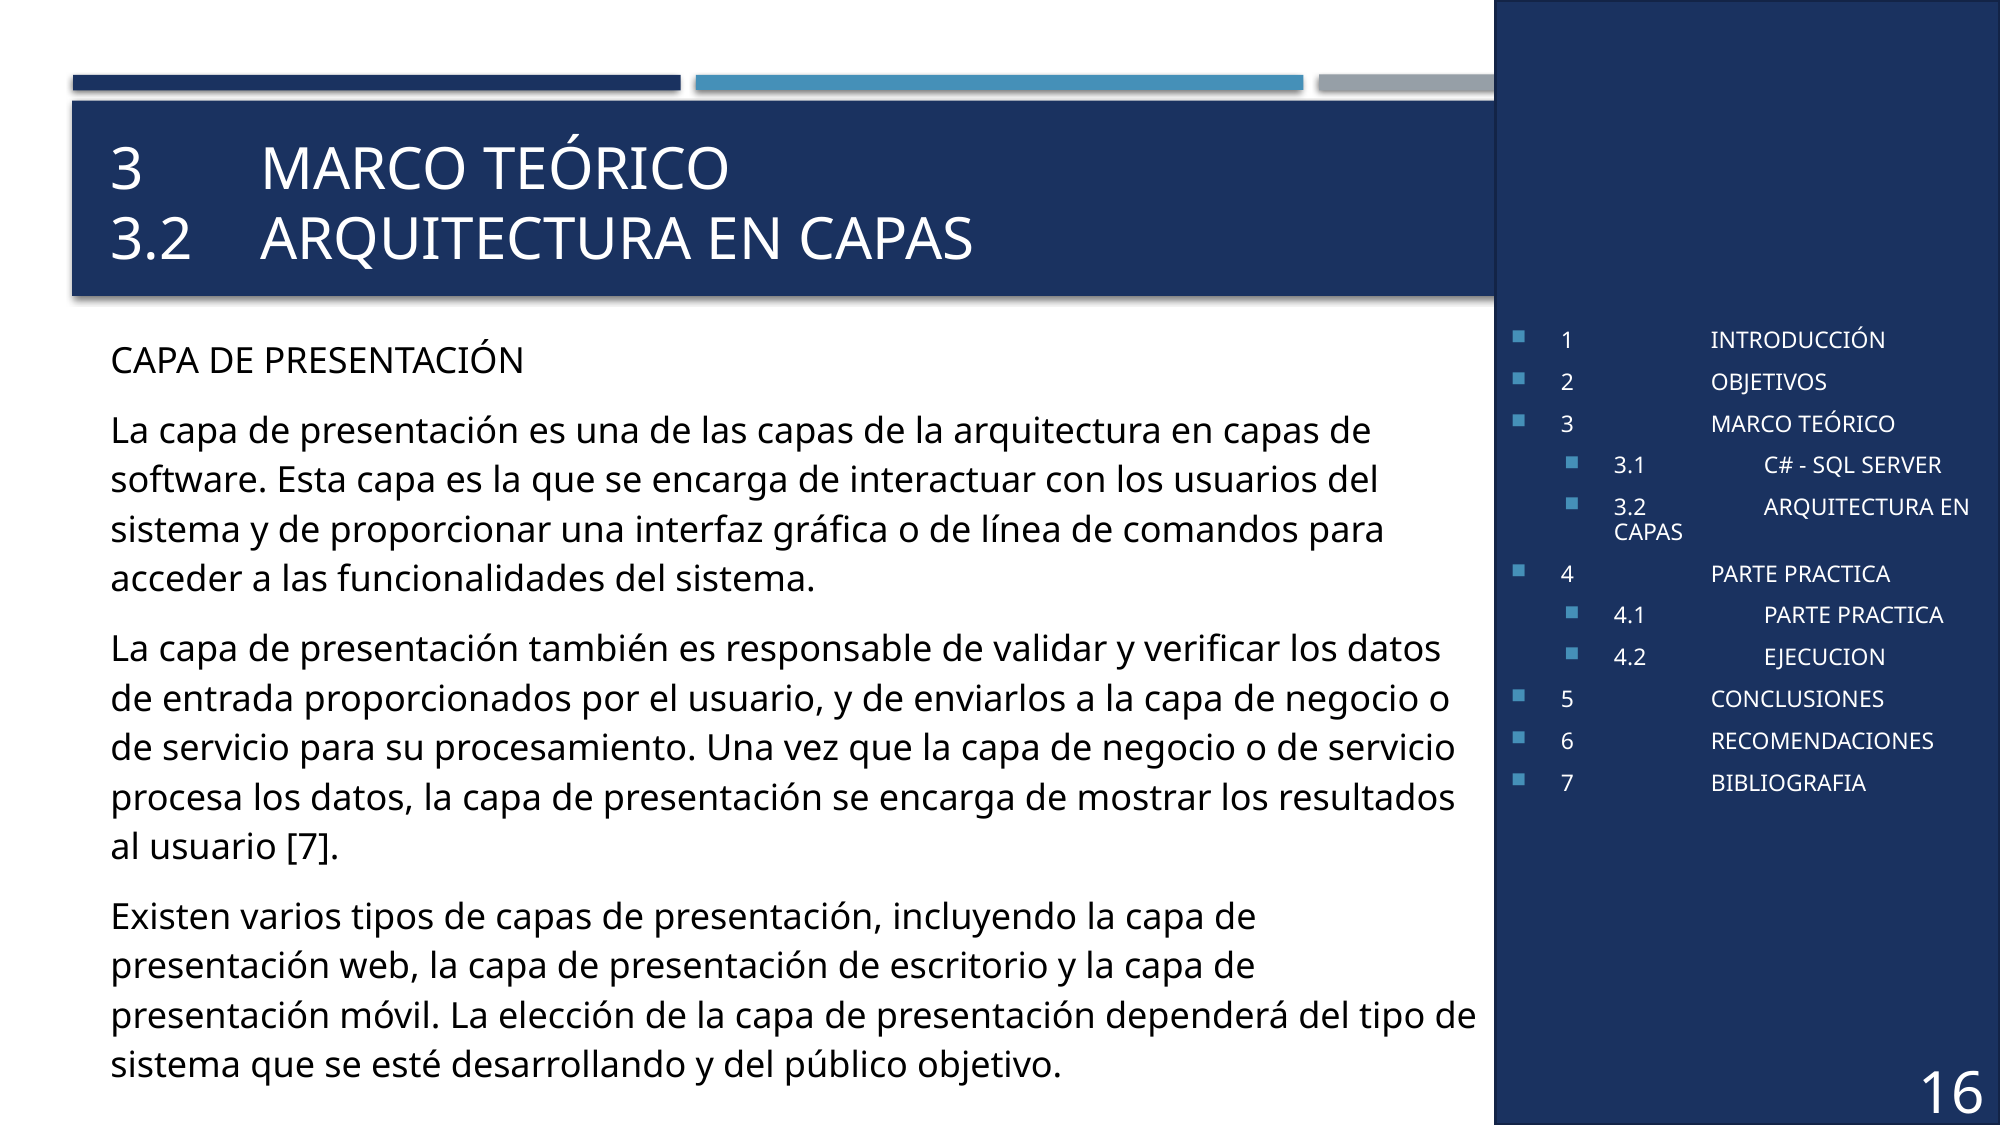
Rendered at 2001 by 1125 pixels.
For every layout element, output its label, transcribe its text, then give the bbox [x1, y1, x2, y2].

slide_number 16 [1827, 1065, 2000, 1125]
title 3 MARCO TEÓRICO 3.2 ARQUITECTURA EN CAPAS [95, 112, 1494, 279]
list CAPA DE PRESENTACIÓN La capa de presentación es una de las capas de la arquitectura en capas de software. Esta capa es la que se encarga de interactuar con los usuarios del sistema y de proporcionar una interfaz gráfica o de línea de comandos para acceder a las funcionalidades del sistema. La capa de presentación también es responsable de validar y verificar los datos de entrada proporcionados por el usuario, y de enviarlos a la capa de negocio o de servicio para su procesamiento. Una vez que la capa de negocio o de servicio procesa los datos, la capa de presentación se encarga de mostrar los resultados al usuario [7]. Existen varios tipos de capas de presentación, incluyendo la capa de presentación web, la capa de presentación de escritorio y la capa de presentación móvil. La elección de la capa de presentación dependerá del tipo de sistema que se esté desarrollando y del público objetivo. [95, 323, 1496, 1093]
text_box 1 INTRODUCCIÓN 2 OBJETIVOS 3 MARCO TEÓRICO 3.1 C# - SQL SERVER 3.2 ARQUITECTURA EN CAPAS 4 PARTE PRACTICA 4.1 PARTE PRACTICA 4.2 EJECUCION 5 CONCLUSIONES 6 RECOMENDACIONES 7 BIBLIOGRAFIA [1494, 0, 2000, 1125]
